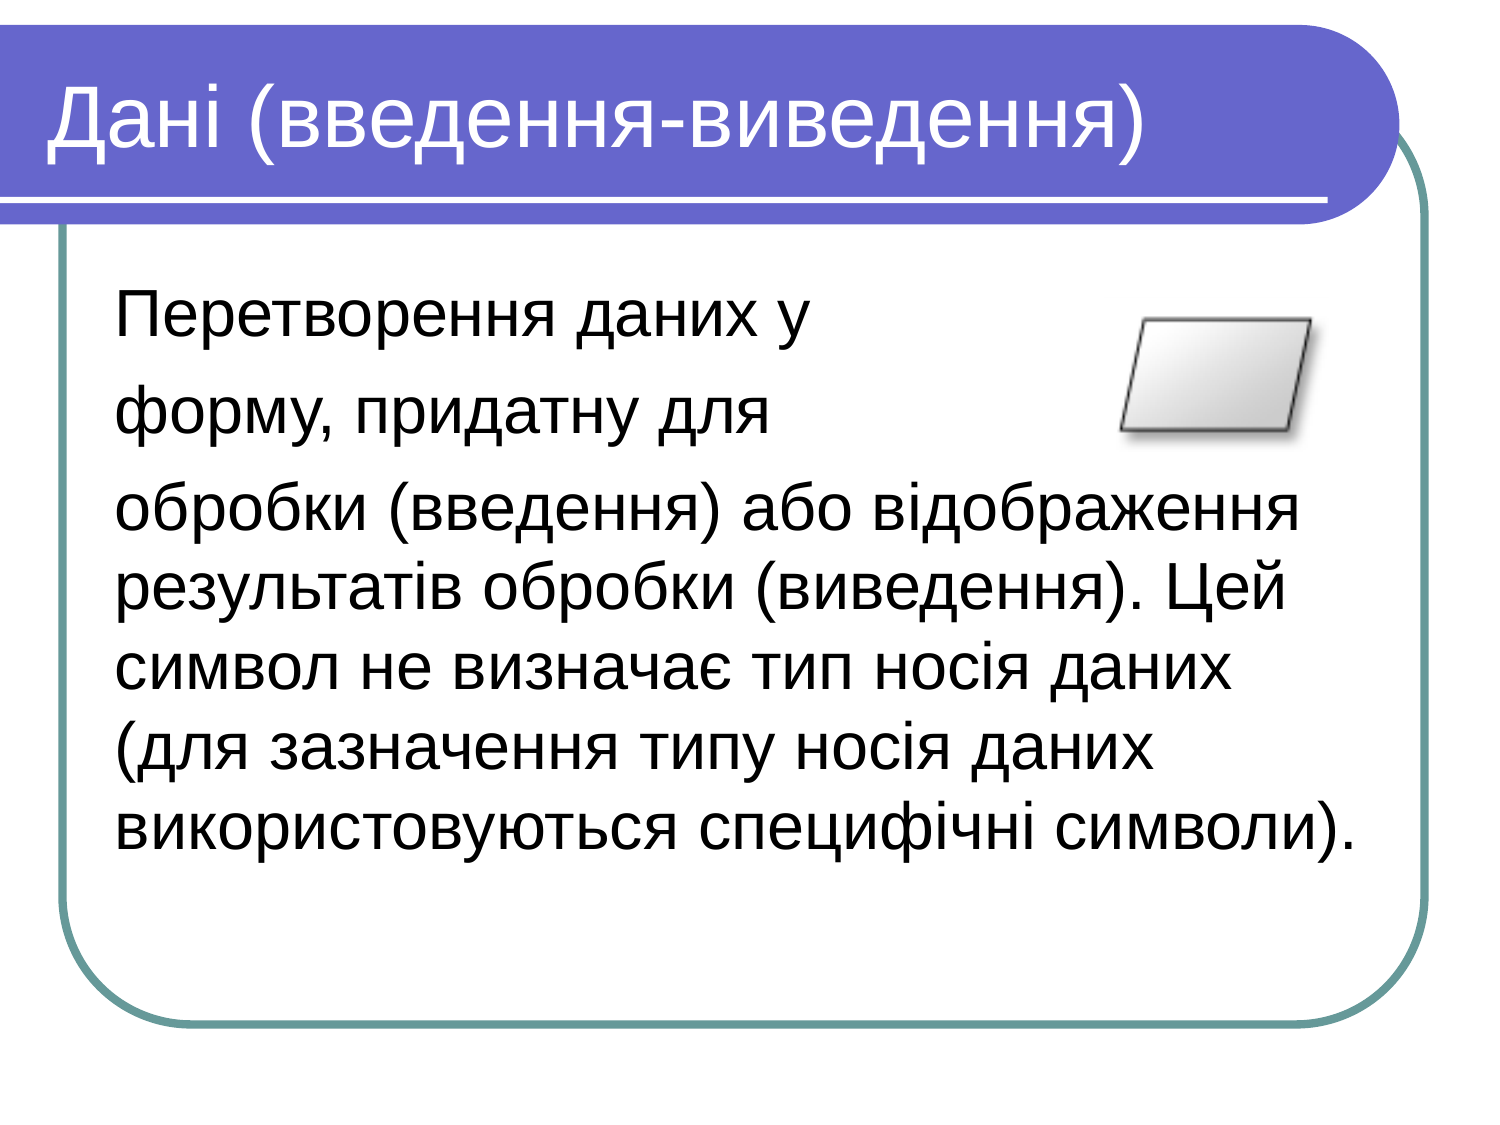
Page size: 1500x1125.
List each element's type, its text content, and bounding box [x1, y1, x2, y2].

picture [1104, 296, 1329, 452]
text_box Перетворення даних у форму, придатну для обробки (введення) або відображення результатів обробки (виведення). Цей символ не визначає тип носія даних (для зазначення типу носія даних використовуються специфічні символи). [99, 262, 1400, 988]
text_box Дані (введення-виведення) [32, 37, 1347, 188]
